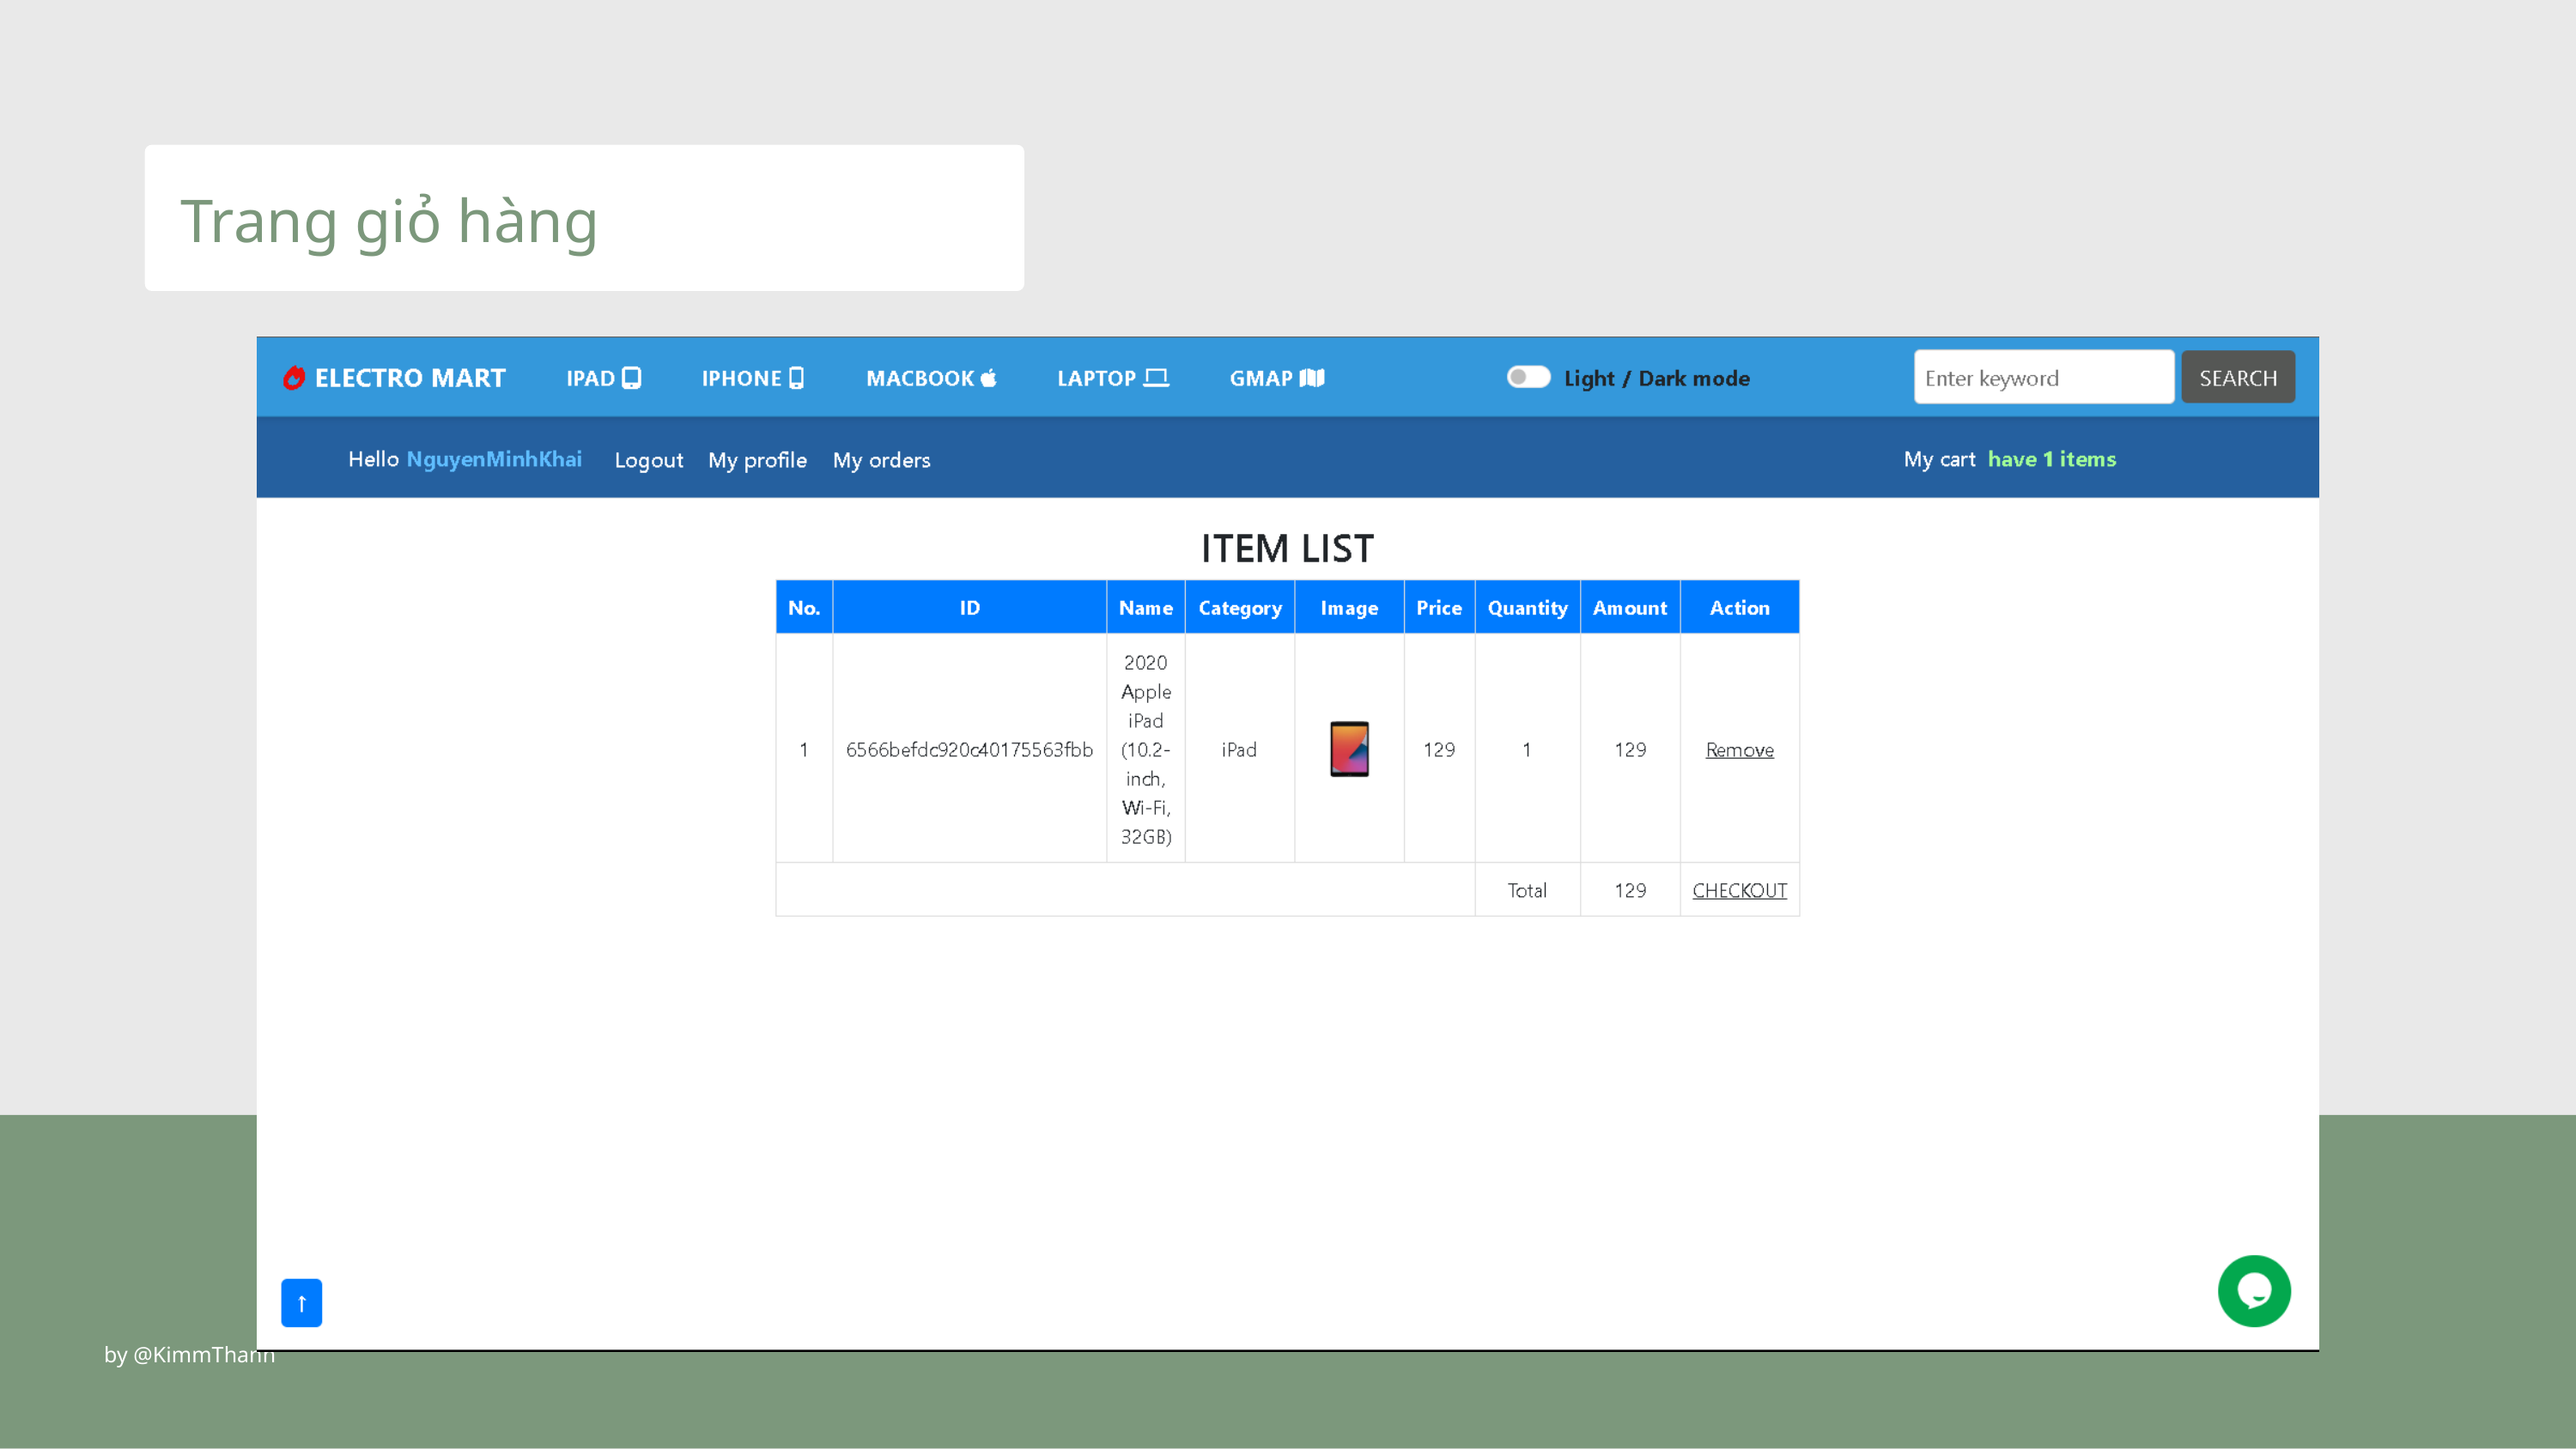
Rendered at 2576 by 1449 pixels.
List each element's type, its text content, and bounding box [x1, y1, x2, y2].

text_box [144, 144, 1025, 292]
text_box [0, 1114, 2576, 1449]
text_box by @KimmThanh [79, 1338, 276, 1367]
picture [257, 336, 2319, 1352]
